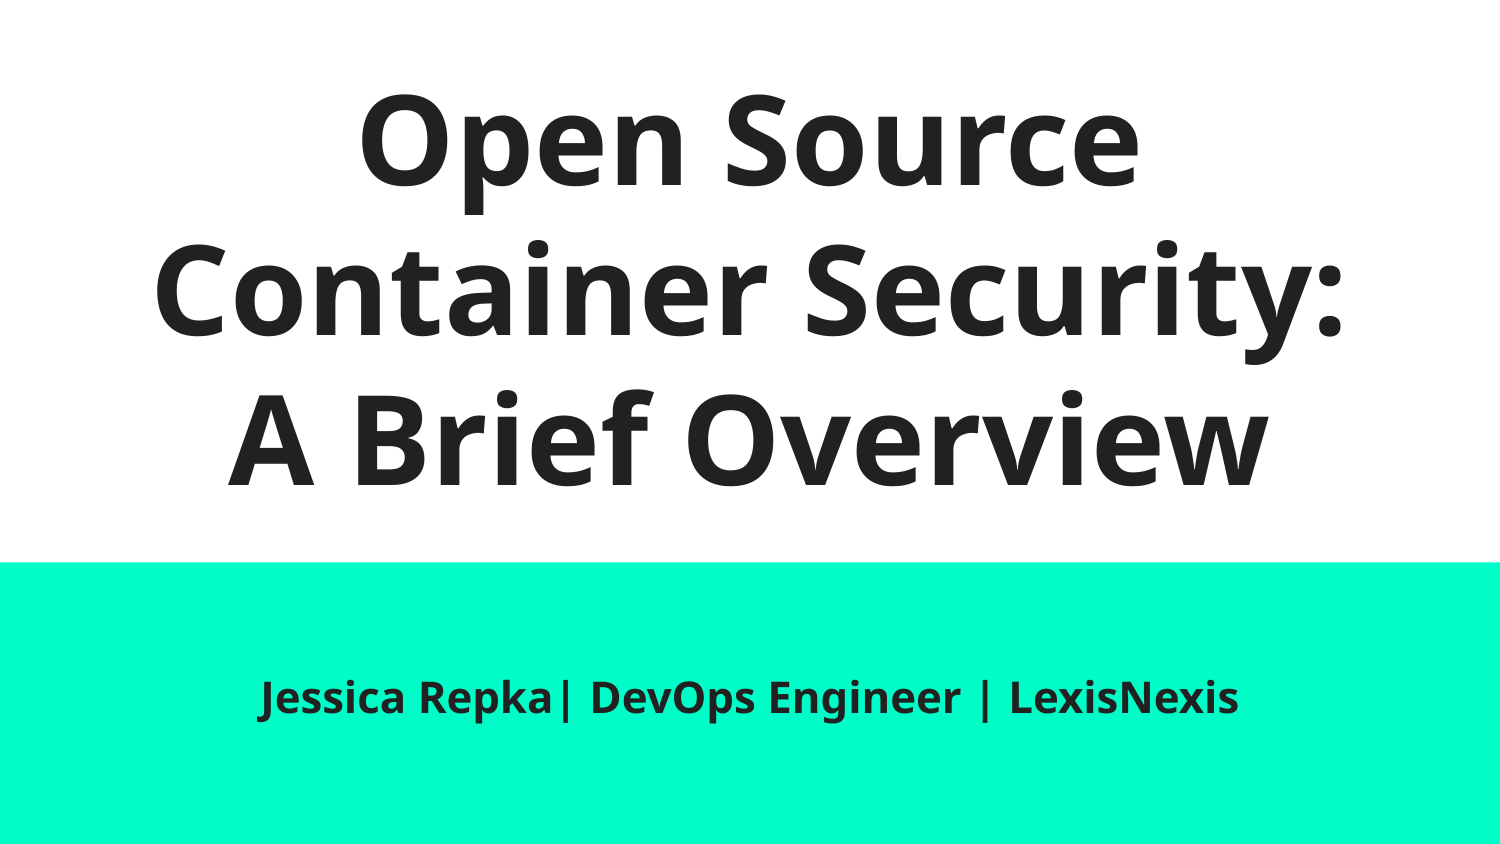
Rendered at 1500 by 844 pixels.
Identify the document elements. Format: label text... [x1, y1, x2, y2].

subtitle Jessica Repka| DevOps Engineer | LexisNexis [51, 638, 1449, 755]
title Open Source Container Security: A Brief Overview [51, 64, 1449, 506]
